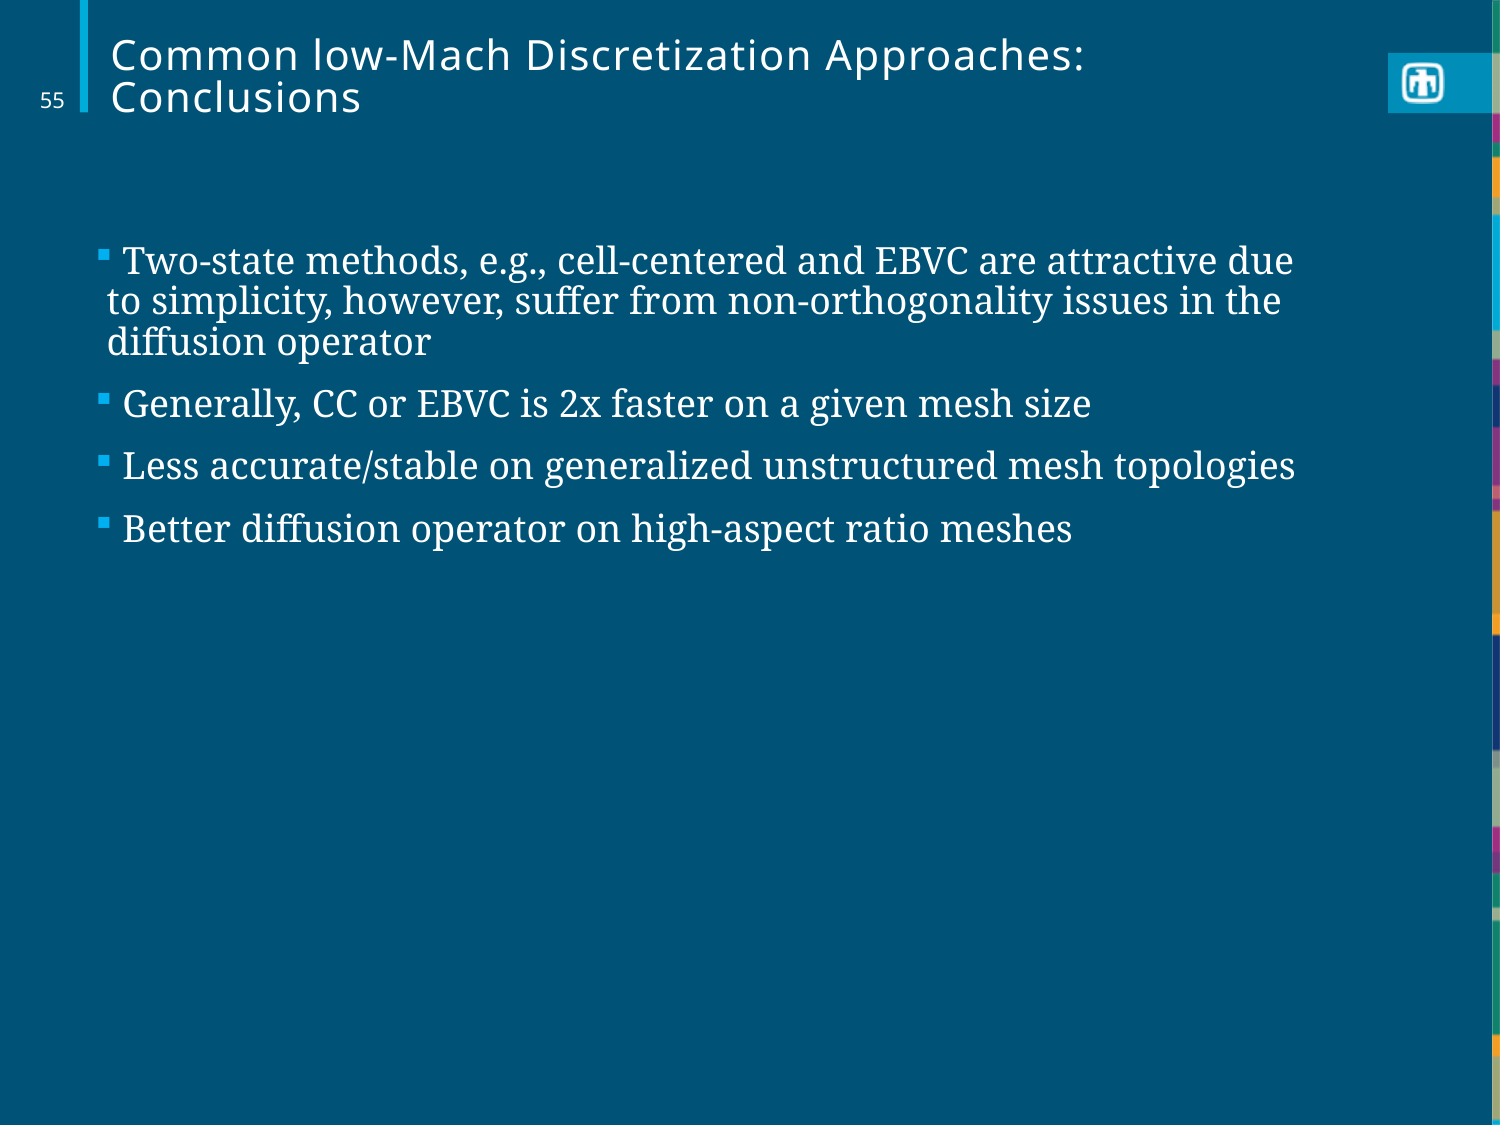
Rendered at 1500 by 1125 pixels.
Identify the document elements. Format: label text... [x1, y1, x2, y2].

picture [1493, 330, 1499, 1120]
picture [1493, 1, 1499, 215]
list Two-state methods, e.g., cell-centered and EBVC are attractive due to simplicity, however, suffer from non-orthogonality issues in the diffusion operator Generally, CC or EBVC is 2x faster on a given mesh size Less accurate/stable on generalized unstructured mesh topologies Better diffusion operator on high-aspect ratio meshes [95, 234, 1333, 1067]
picture [1402, 63, 1444, 103]
slide_number 55 [7, 71, 80, 132]
title Common low-Mach Discretization Approaches: Conclusions [95, 35, 1333, 129]
